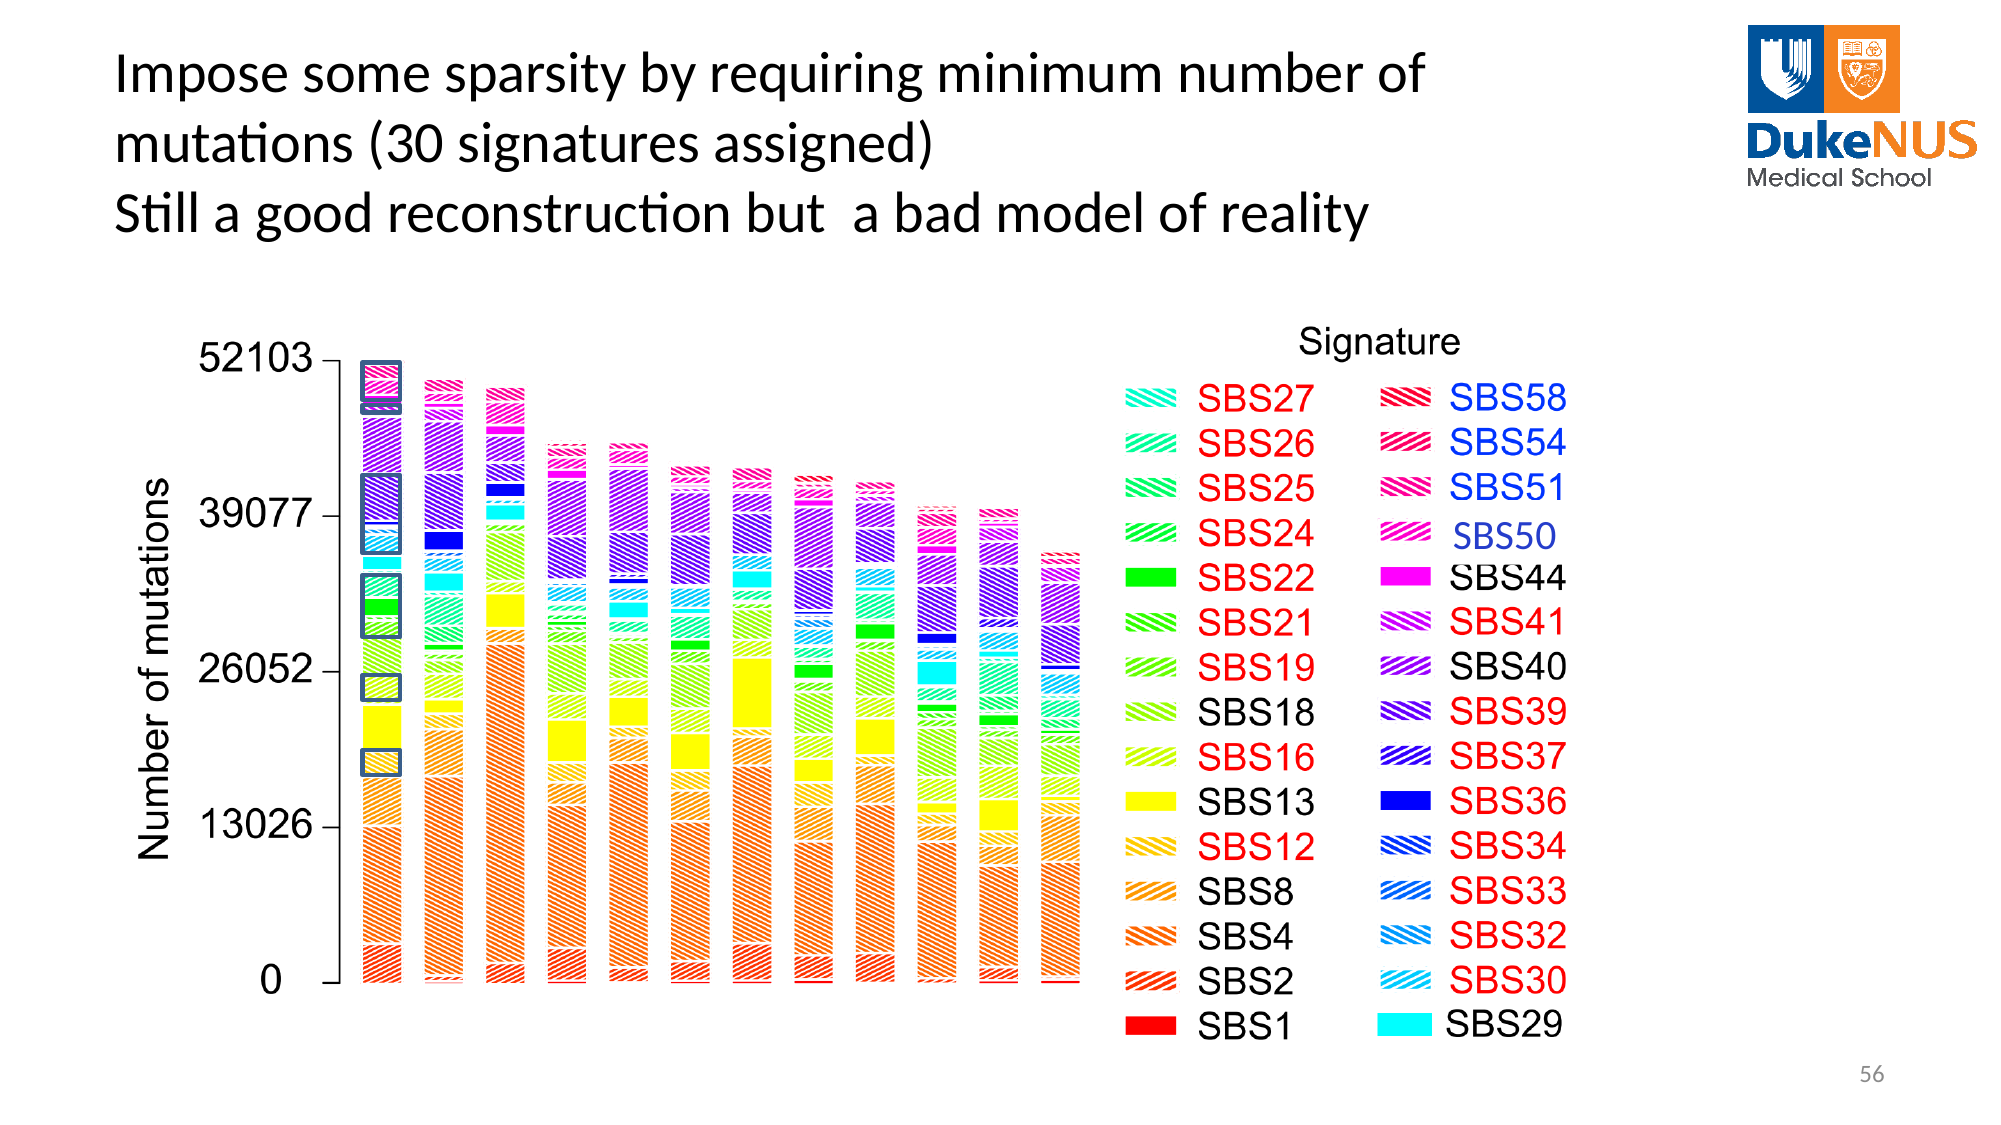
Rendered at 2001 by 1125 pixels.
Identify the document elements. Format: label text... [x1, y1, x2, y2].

slide_number 56 [1433, 1042, 1900, 1103]
title Impose some sparsity by requiring minimum number of mutations (30 signatures assigned) Still a good reconstruction but a bad model of reality [99, 45, 1538, 233]
picture [112, 287, 1626, 1088]
picture [1737, 12, 1978, 189]
